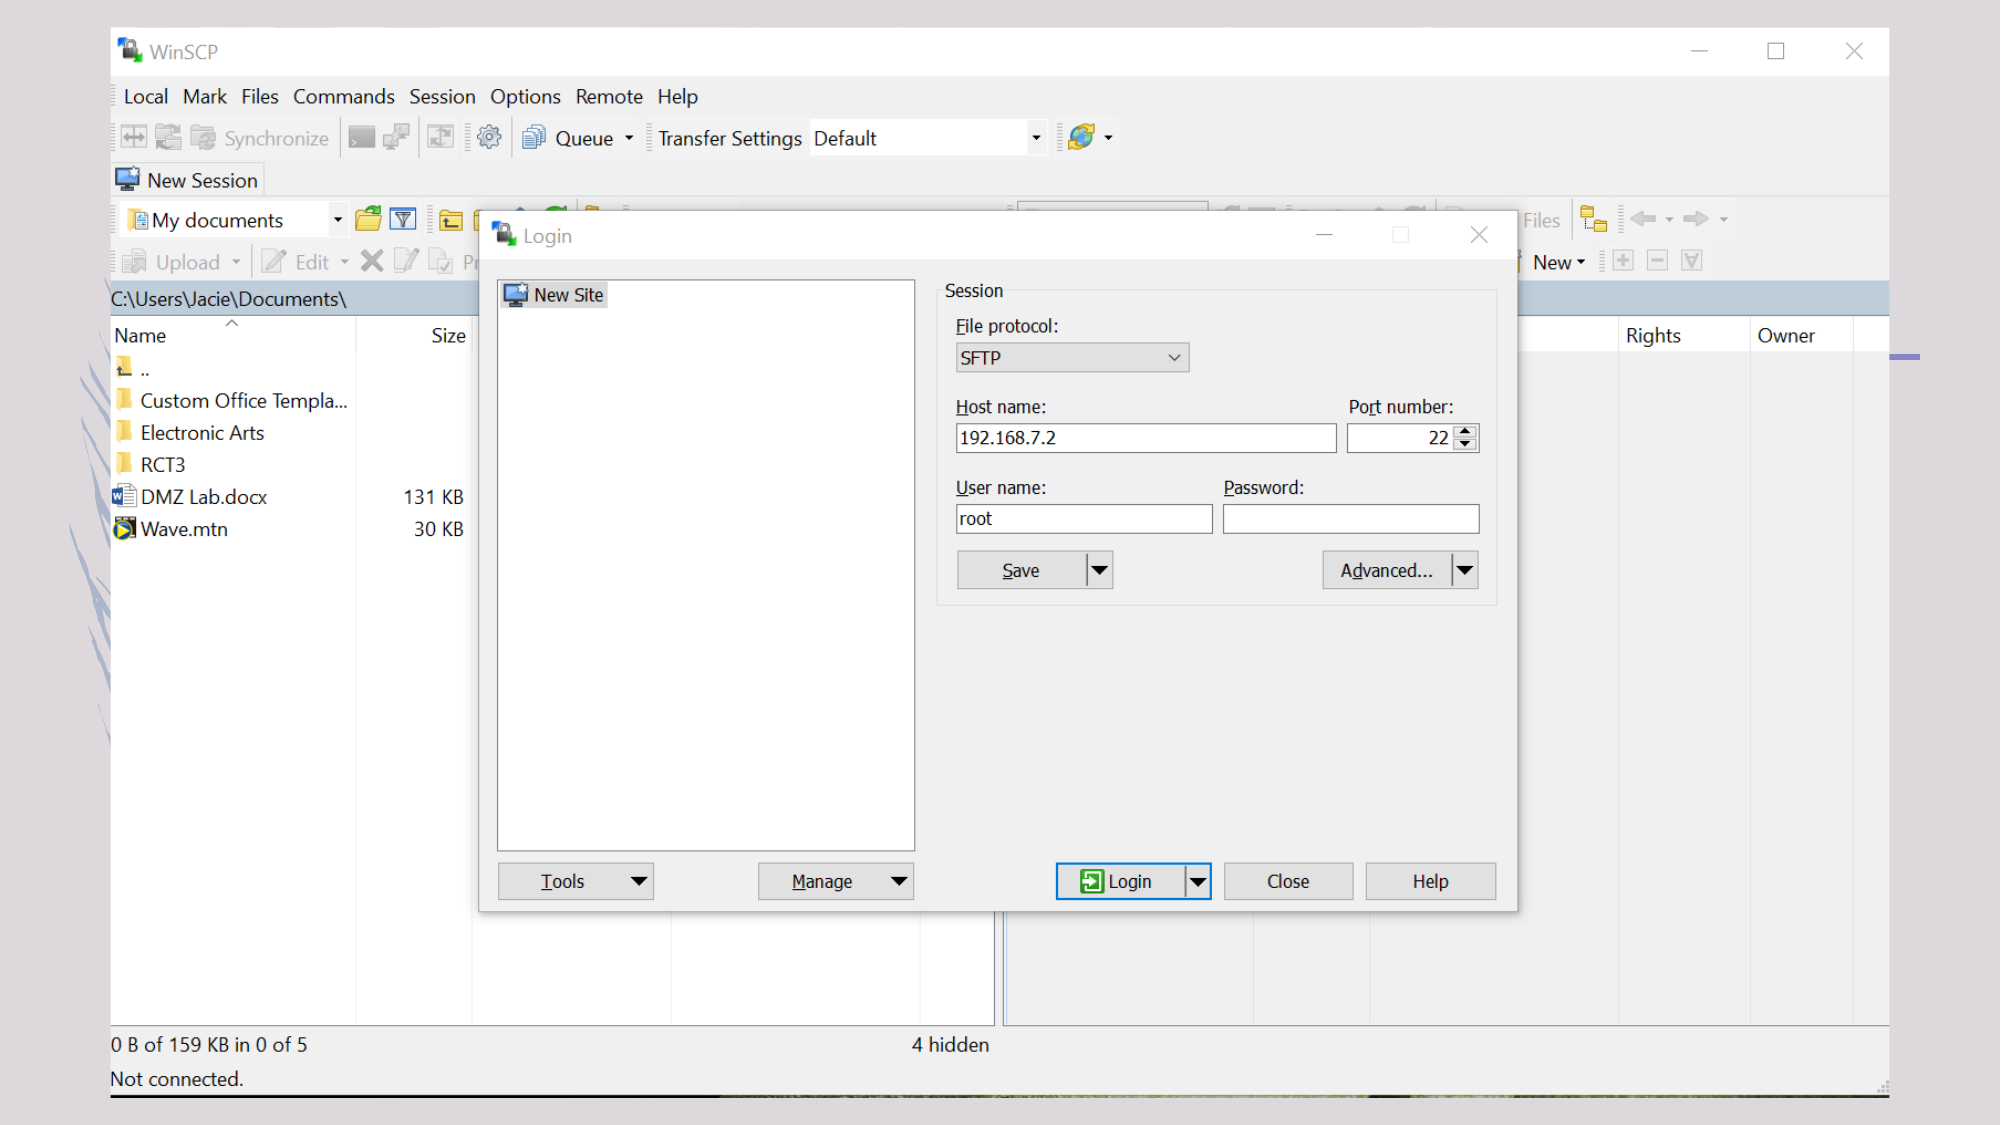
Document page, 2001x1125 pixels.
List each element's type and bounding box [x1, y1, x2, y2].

picture [110, 27, 1890, 1098]
